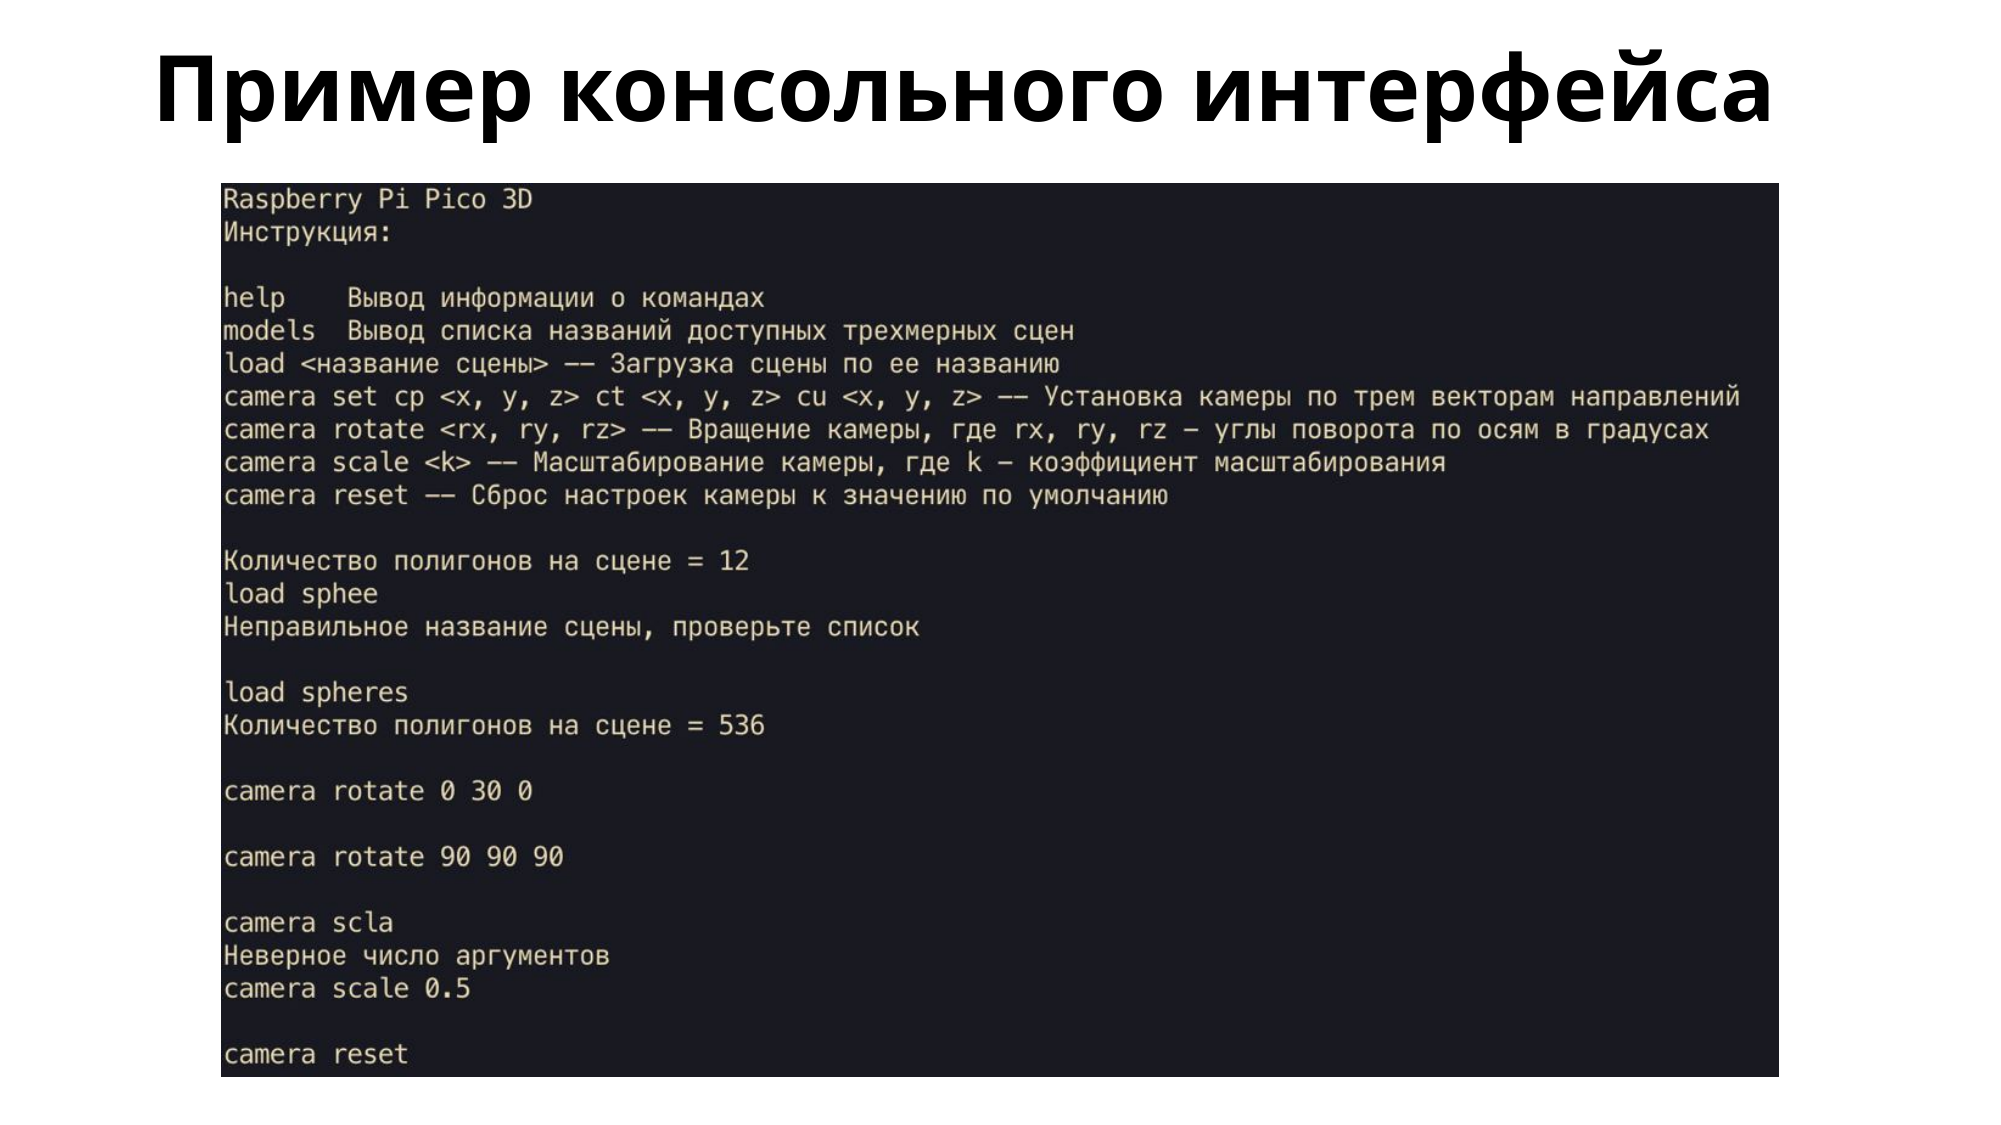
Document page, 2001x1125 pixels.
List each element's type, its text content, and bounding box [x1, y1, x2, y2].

picture [221, 183, 1779, 1078]
title Пример консольного интерфейса [137, 0, 1863, 201]
